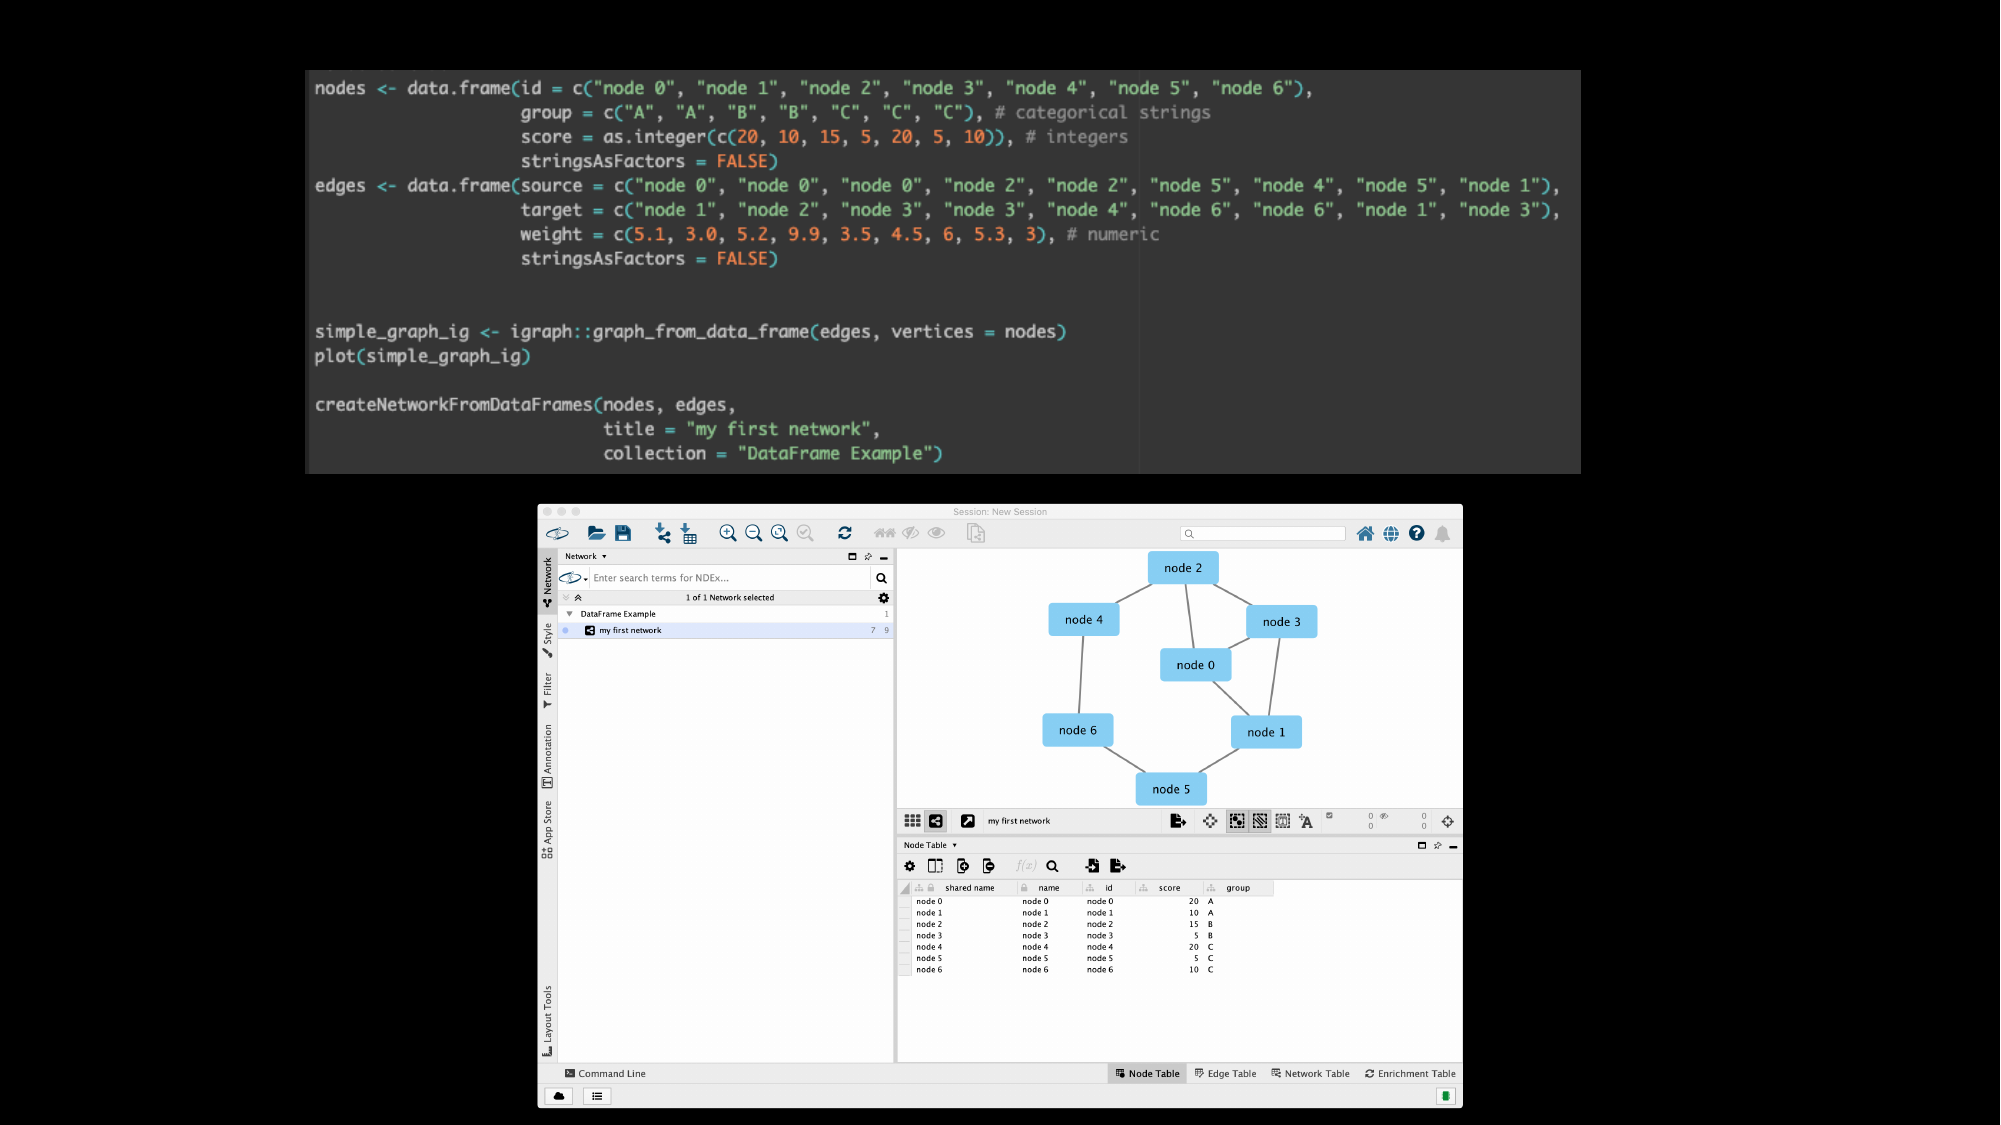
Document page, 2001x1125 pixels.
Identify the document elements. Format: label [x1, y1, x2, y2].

picture [305, 70, 1581, 475]
picture [513, 485, 1487, 1125]
